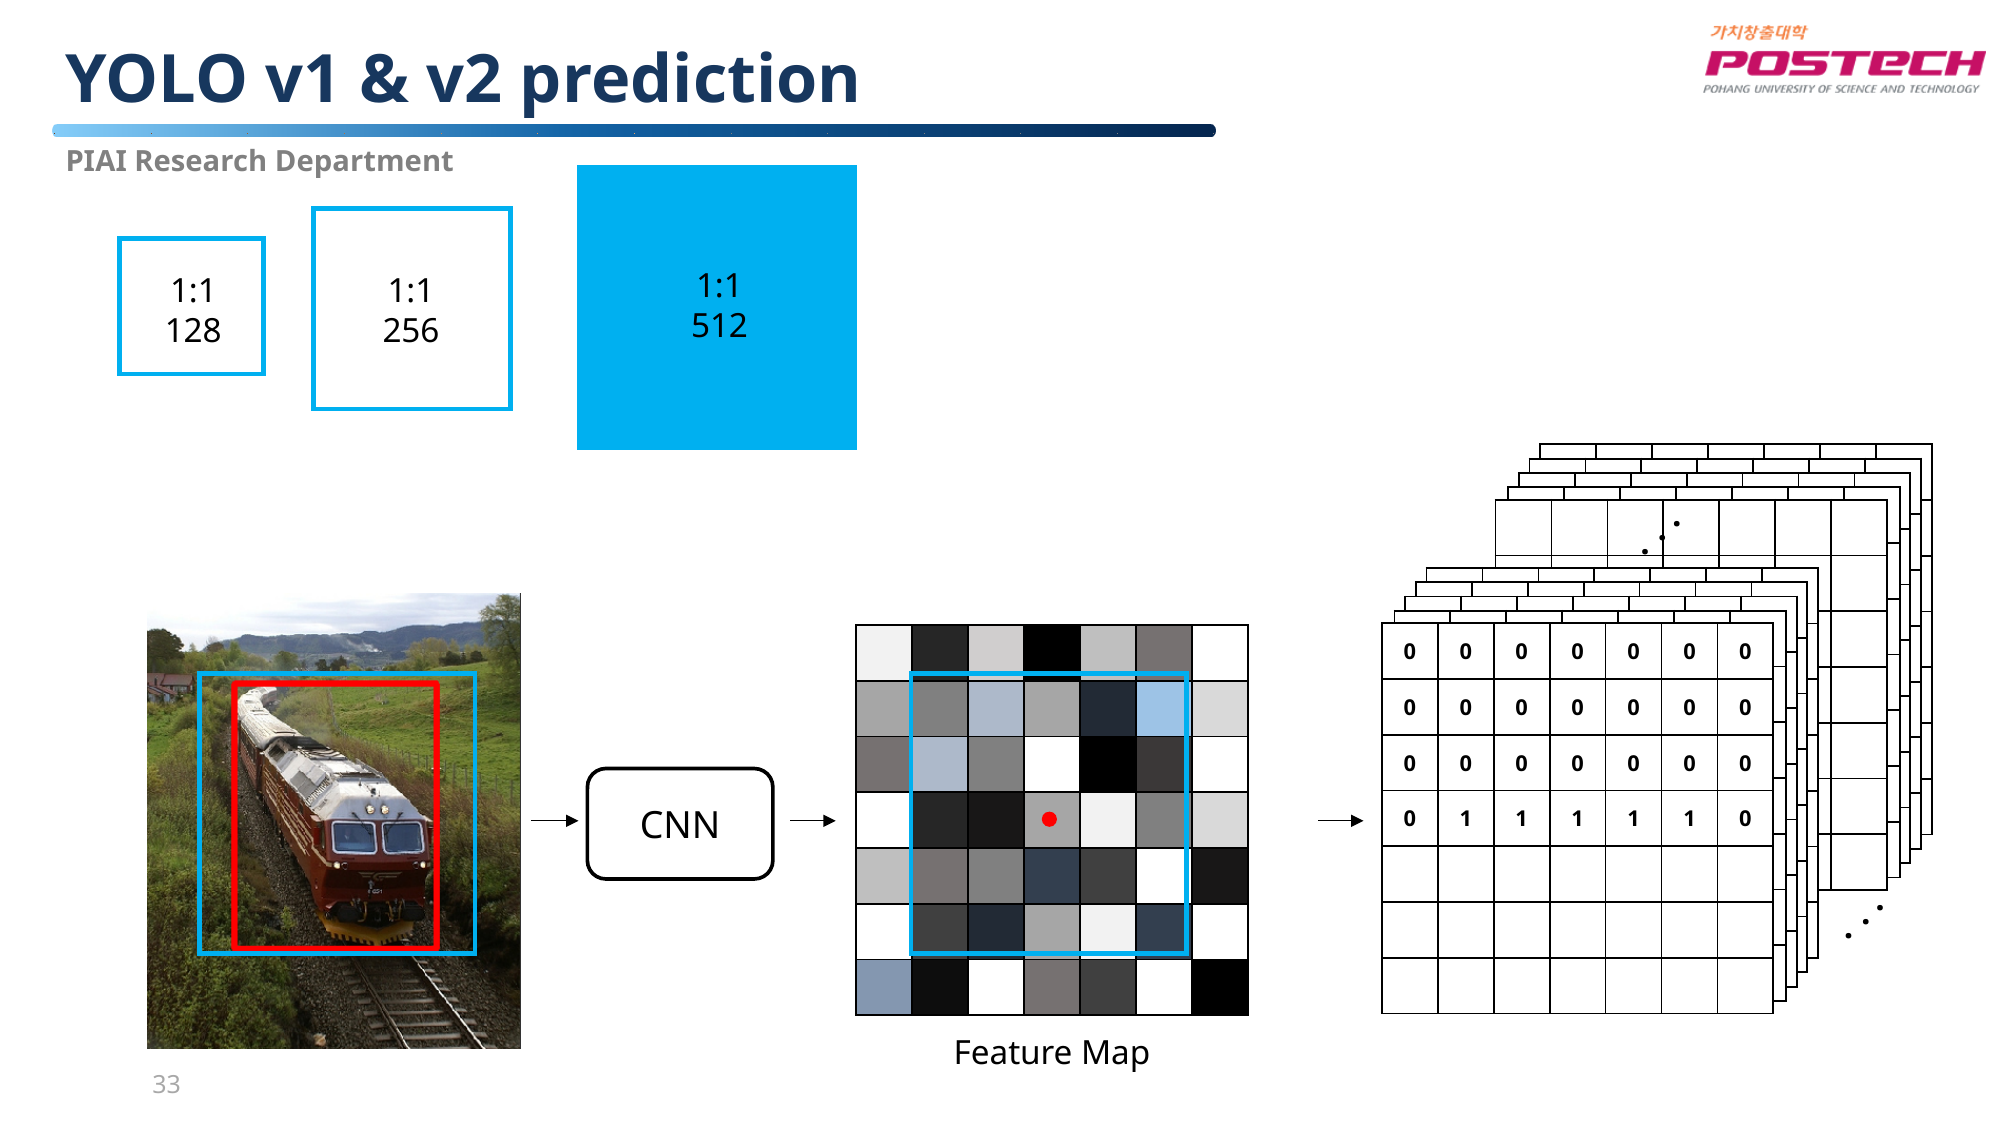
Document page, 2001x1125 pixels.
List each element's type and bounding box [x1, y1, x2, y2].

table_header [1675, 612, 1729, 622]
table_cell [1439, 847, 1493, 901]
table_header [1821, 445, 1875, 458]
table_cell [1552, 556, 1607, 567]
table_header [1765, 445, 1819, 458]
table_cell [1888, 823, 1899, 869]
table_header [1651, 569, 1705, 581]
text_box [312, 208, 512, 410]
table_cell [1911, 738, 1920, 792]
table_header [1518, 597, 1572, 610]
table_header [1439, 624, 1493, 678]
table_cell [1819, 724, 1830, 778]
table_cell [1383, 847, 1437, 901]
table_cell [1787, 765, 1796, 819]
table_cell [1819, 612, 1830, 666]
table_cell [1787, 820, 1796, 874]
table_header [1731, 612, 1785, 666]
table_header [1427, 569, 1482, 581]
table_cell [1718, 959, 1772, 1013]
table_cell [1193, 960, 1247, 1014]
table_cell [1776, 556, 1830, 610]
table_cell [1608, 556, 1625, 567]
table_cell [1798, 639, 1806, 693]
table_cell [1193, 737, 1247, 791]
table_header [1697, 488, 1731, 499]
table_cell [1439, 903, 1493, 957]
table_cell [1383, 959, 1437, 1013]
table_cell [1495, 847, 1549, 901]
text_box [911, 673, 1187, 954]
table_cell [1551, 847, 1605, 901]
table_header [1585, 583, 1639, 596]
slide_number [137, 1055, 588, 1115]
table_cell [1922, 612, 1931, 666]
table_cell [1922, 501, 1931, 555]
table_cell [1911, 571, 1920, 625]
table_cell [1808, 624, 1817, 678]
table_header [1718, 624, 1772, 678]
table_header [1495, 624, 1549, 678]
table_header [1642, 460, 1696, 472]
table_cell [1720, 556, 1774, 567]
table_header [1640, 583, 1695, 596]
table_cell [1774, 890, 1785, 944]
table_header [1541, 445, 1595, 458]
table_cell [1798, 750, 1806, 804]
table_cell [1922, 668, 1931, 722]
table_cell [1798, 806, 1806, 860]
table_cell [1439, 791, 1493, 845]
table_cell [1901, 530, 1909, 584]
table_cell [1495, 736, 1549, 790]
table_cell [1193, 793, 1247, 847]
table_header [1530, 460, 1585, 472]
table_header [1733, 488, 1787, 499]
table_cell [1662, 847, 1717, 901]
table_cell [1439, 736, 1493, 790]
table_cell [1193, 905, 1247, 959]
table_header [1395, 612, 1449, 622]
table_header [1743, 474, 1798, 486]
table_header [1662, 624, 1717, 678]
table_cell [913, 960, 967, 1014]
table_cell [1774, 835, 1785, 889]
table_cell [1832, 668, 1886, 722]
table_header [1707, 569, 1761, 581]
table_cell [1808, 903, 1817, 957]
table_header [1606, 624, 1661, 678]
table_header [1539, 569, 1593, 581]
text_box [1625, 485, 1697, 569]
table_header [1081, 626, 1135, 671]
table_cell [1662, 736, 1717, 790]
table_cell [1496, 556, 1551, 567]
table_cell [1081, 960, 1135, 1014]
table_cell [1606, 736, 1661, 790]
table_cell [1137, 960, 1191, 1014]
table_cell [1911, 515, 1920, 569]
table_header [1137, 626, 1191, 680]
table_cell [1774, 667, 1785, 721]
table_cell [1787, 932, 1796, 986]
table_cell [1787, 653, 1796, 707]
table_cell [1888, 600, 1899, 654]
table_cell [857, 849, 909, 903]
table_header [1551, 624, 1605, 678]
table_cell [1718, 680, 1772, 734]
table_cell [1662, 903, 1717, 957]
table_cell [1606, 959, 1661, 1013]
table_header [1417, 583, 1471, 596]
table_cell [1832, 612, 1886, 666]
table_cell [857, 737, 909, 791]
table_header [1462, 597, 1516, 610]
text_box [1829, 869, 1900, 953]
table_header [1608, 501, 1642, 555]
table_header [857, 626, 911, 680]
table_header [1754, 460, 1808, 472]
table_header [1552, 501, 1607, 555]
table_cell [1922, 724, 1931, 778]
table_header [1832, 501, 1886, 555]
table_cell [1888, 711, 1899, 765]
table_cell [1551, 736, 1605, 790]
table_cell [1787, 709, 1796, 763]
table_header [1776, 501, 1830, 555]
table_header [1696, 583, 1751, 596]
table_cell [1662, 791, 1717, 845]
table_cell [1495, 680, 1549, 734]
table_cell [1495, 903, 1549, 957]
table_cell [1439, 959, 1493, 1013]
table_header [1520, 474, 1574, 486]
table_cell [1888, 767, 1899, 821]
table_cell [1383, 903, 1437, 957]
table_cell [1551, 680, 1605, 734]
table_header [1496, 501, 1551, 555]
table_cell [1551, 903, 1605, 957]
table_header [1855, 474, 1909, 528]
table_cell [1383, 680, 1437, 734]
table_header [1688, 474, 1742, 486]
table_cell [1798, 917, 1806, 971]
table_cell [1808, 792, 1817, 846]
picture [147, 593, 521, 1049]
table_header [1597, 445, 1651, 458]
table_cell [1808, 736, 1817, 790]
table_header [1877, 445, 1931, 499]
table_cell [1718, 736, 1772, 790]
table_cell [1819, 779, 1830, 833]
table_cell [1774, 723, 1785, 777]
table_header [1632, 474, 1686, 486]
table_cell [1025, 960, 1079, 1014]
table_cell [857, 793, 909, 847]
table_cell [1911, 794, 1920, 848]
table_header [1789, 488, 1843, 499]
table_cell [1911, 683, 1920, 736]
table_cell [1832, 779, 1886, 833]
table_header [1025, 626, 1079, 671]
table_header [1742, 597, 1796, 651]
table_header [1763, 569, 1817, 623]
table_header [1565, 488, 1619, 499]
table_cell [1718, 791, 1772, 845]
table_cell [1808, 680, 1817, 734]
table_cell [1901, 753, 1909, 807]
table_header [1653, 445, 1707, 458]
table_header [1810, 460, 1864, 472]
table_cell [1718, 903, 1772, 957]
table_header [1451, 612, 1505, 622]
table_header [1586, 460, 1640, 472]
table_cell [1662, 959, 1717, 1013]
table_cell [1798, 694, 1806, 748]
table_cell [1193, 849, 1247, 903]
table_cell [1774, 946, 1785, 1000]
table_cell [857, 682, 909, 736]
table_header [1406, 597, 1460, 610]
text_box [119, 238, 265, 375]
table_cell [857, 905, 911, 959]
table_header [1866, 460, 1920, 513]
table_cell [857, 960, 911, 1014]
table_header [1563, 612, 1617, 622]
table_cell [1495, 959, 1549, 1013]
table_header [913, 626, 967, 671]
table_cell [1808, 847, 1817, 901]
text_box [50, 28, 1217, 449]
table_cell [1888, 544, 1899, 598]
table_cell [1888, 655, 1899, 709]
table_cell [1551, 959, 1605, 1013]
table_header [1509, 488, 1563, 499]
table_header [1473, 583, 1527, 596]
table_cell [1662, 680, 1717, 734]
text_box [922, 1024, 1182, 1079]
table_cell [1832, 724, 1886, 778]
table_cell [1774, 779, 1785, 833]
table_cell [1901, 808, 1909, 862]
picture [1703, 25, 1986, 93]
table_cell [1718, 847, 1772, 901]
table_header [1507, 612, 1561, 622]
table_cell [1819, 668, 1830, 722]
table_cell [1383, 736, 1437, 790]
table_header [1619, 612, 1673, 622]
table_header [1193, 626, 1247, 680]
table_cell [1901, 641, 1909, 695]
table_cell [1495, 791, 1549, 845]
table_cell [1439, 680, 1493, 734]
table_cell [1832, 835, 1886, 889]
table_cell [1819, 835, 1830, 889]
table_cell [1922, 780, 1931, 834]
table_header [969, 626, 1023, 671]
table_cell [1911, 627, 1920, 681]
text_box [586, 767, 774, 881]
table_cell [1383, 791, 1437, 845]
table_header [1752, 583, 1806, 637]
table_header [1709, 445, 1763, 458]
table_header [1720, 501, 1774, 555]
table_cell [1901, 585, 1909, 639]
table_cell [1606, 791, 1661, 845]
table_cell [969, 960, 1023, 1014]
table_cell [1665, 556, 1718, 567]
table_cell [1193, 682, 1247, 736]
table_header [1529, 583, 1583, 596]
table_header [1630, 597, 1684, 610]
table_header [1621, 488, 1657, 499]
table_header [1799, 474, 1854, 486]
table_cell [1832, 556, 1886, 610]
table_cell [1798, 862, 1806, 916]
table_cell [1606, 903, 1661, 957]
table_header [1483, 569, 1538, 581]
table_header [1686, 597, 1740, 610]
table_header [1576, 474, 1630, 486]
table_header [1845, 488, 1899, 542]
table_cell [1901, 697, 1909, 751]
table_header [1383, 624, 1437, 678]
table_header [1595, 569, 1649, 581]
table_header [1574, 597, 1628, 610]
table_cell [1606, 847, 1661, 901]
table_cell [1137, 905, 1191, 959]
table_cell [1606, 680, 1661, 734]
table_header [1698, 460, 1752, 472]
table_cell [1787, 876, 1796, 930]
table_cell [1922, 557, 1931, 611]
table_cell [1551, 791, 1605, 845]
table_header [1682, 501, 1718, 555]
